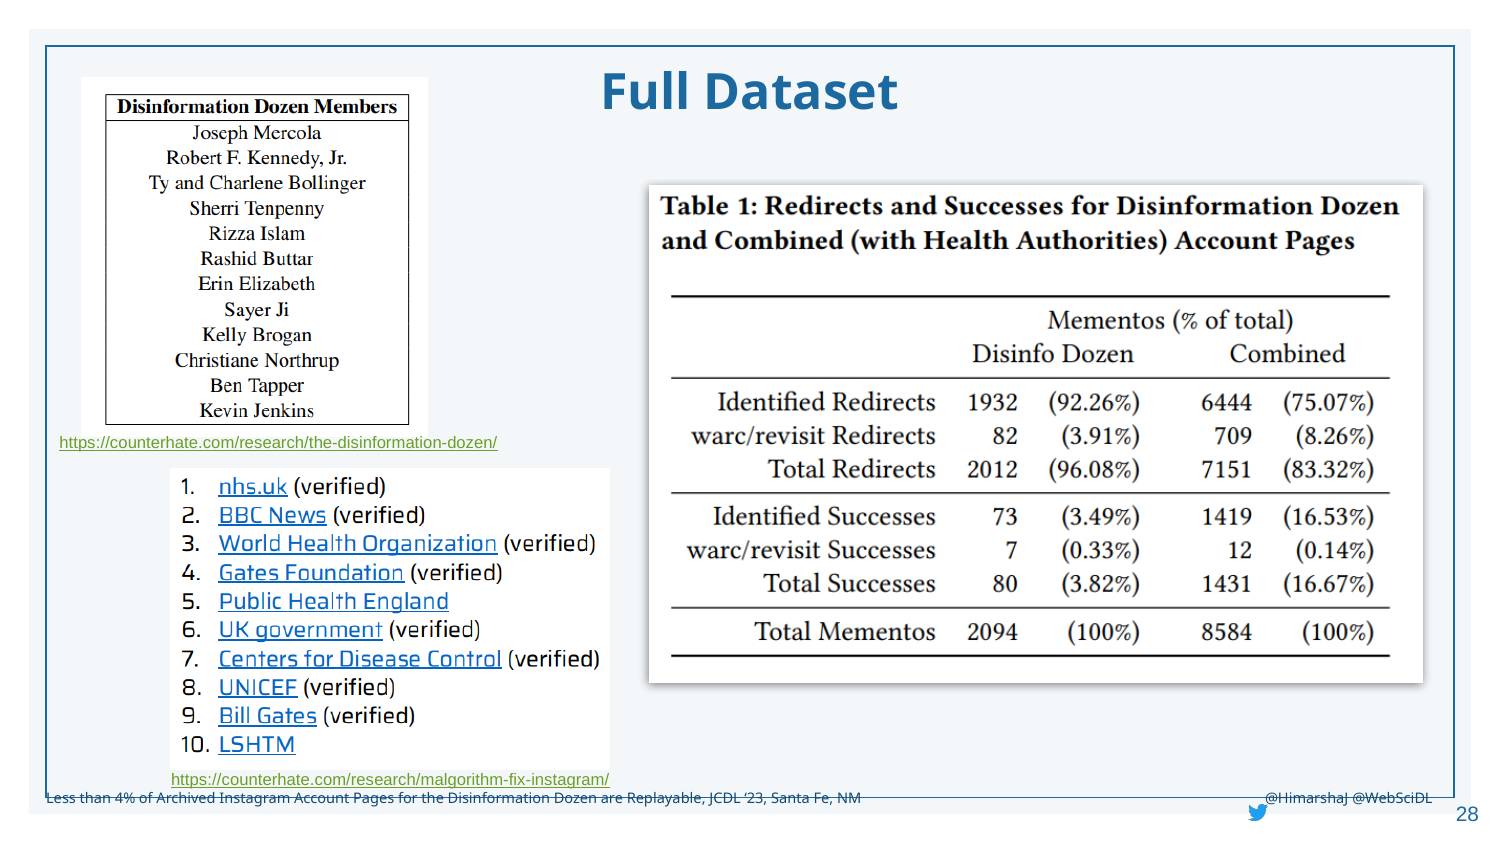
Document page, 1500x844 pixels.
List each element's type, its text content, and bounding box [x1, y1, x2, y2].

picture [1248, 804, 1268, 821]
slide_number 28 [1356, 764, 1490, 831]
title Full Dataset [46, 9, 1454, 178]
picture [648, 185, 1423, 683]
picture [169, 468, 611, 770]
picture [81, 76, 428, 438]
text_box https://counterhate.com/research/the-disinformation-dozen/ [44, 421, 537, 462]
text_box https://counterhate.com/research/malgorithm-fix-instagram/ [156, 754, 663, 825]
